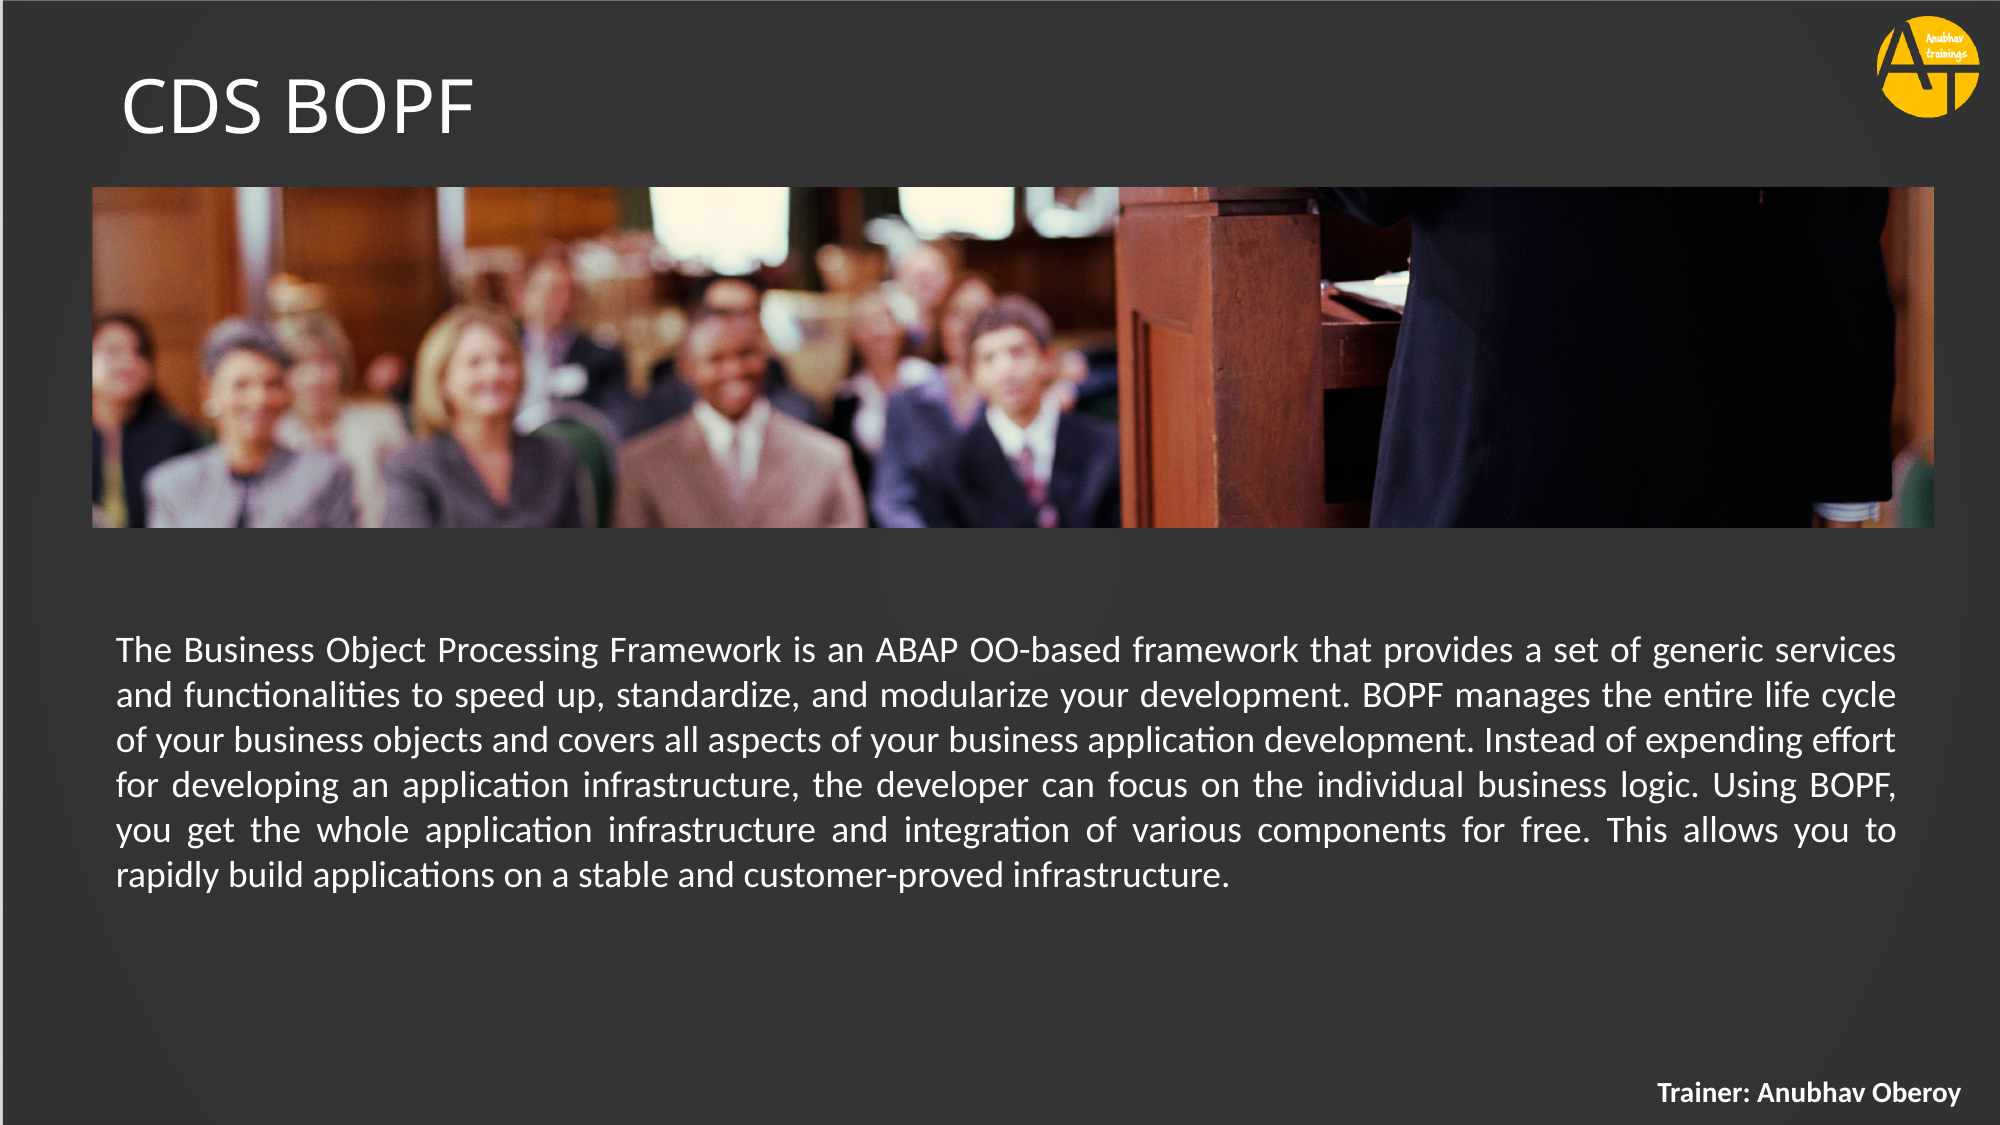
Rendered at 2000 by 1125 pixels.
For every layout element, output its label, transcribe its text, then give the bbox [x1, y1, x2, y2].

picture [91, 187, 1935, 529]
footer Trainer: Anubhav Oberoy [1625, 1061, 1994, 1121]
picture [1866, 9, 1985, 126]
title CDS BOPF [99, 45, 1900, 162]
text_box [1, 0, 2000, 1125]
text_box The Business Object Processing Framework is an ABAP OO-based framework that provides a set of generic services and functionalities to speed up, standardize, and modularize your development. BOPF manages the entire life cycle of your business objects and covers all aspects of your business application development. Instead of expending effort for developing an application infrastructure, the developer can focus on the individual business logic. Using BOPF, you get the whole application infrastructure and integration of various components for free. This allows you to rapidly build applications on a stable and customer-proved infrastructure. [100, 617, 1914, 902]
